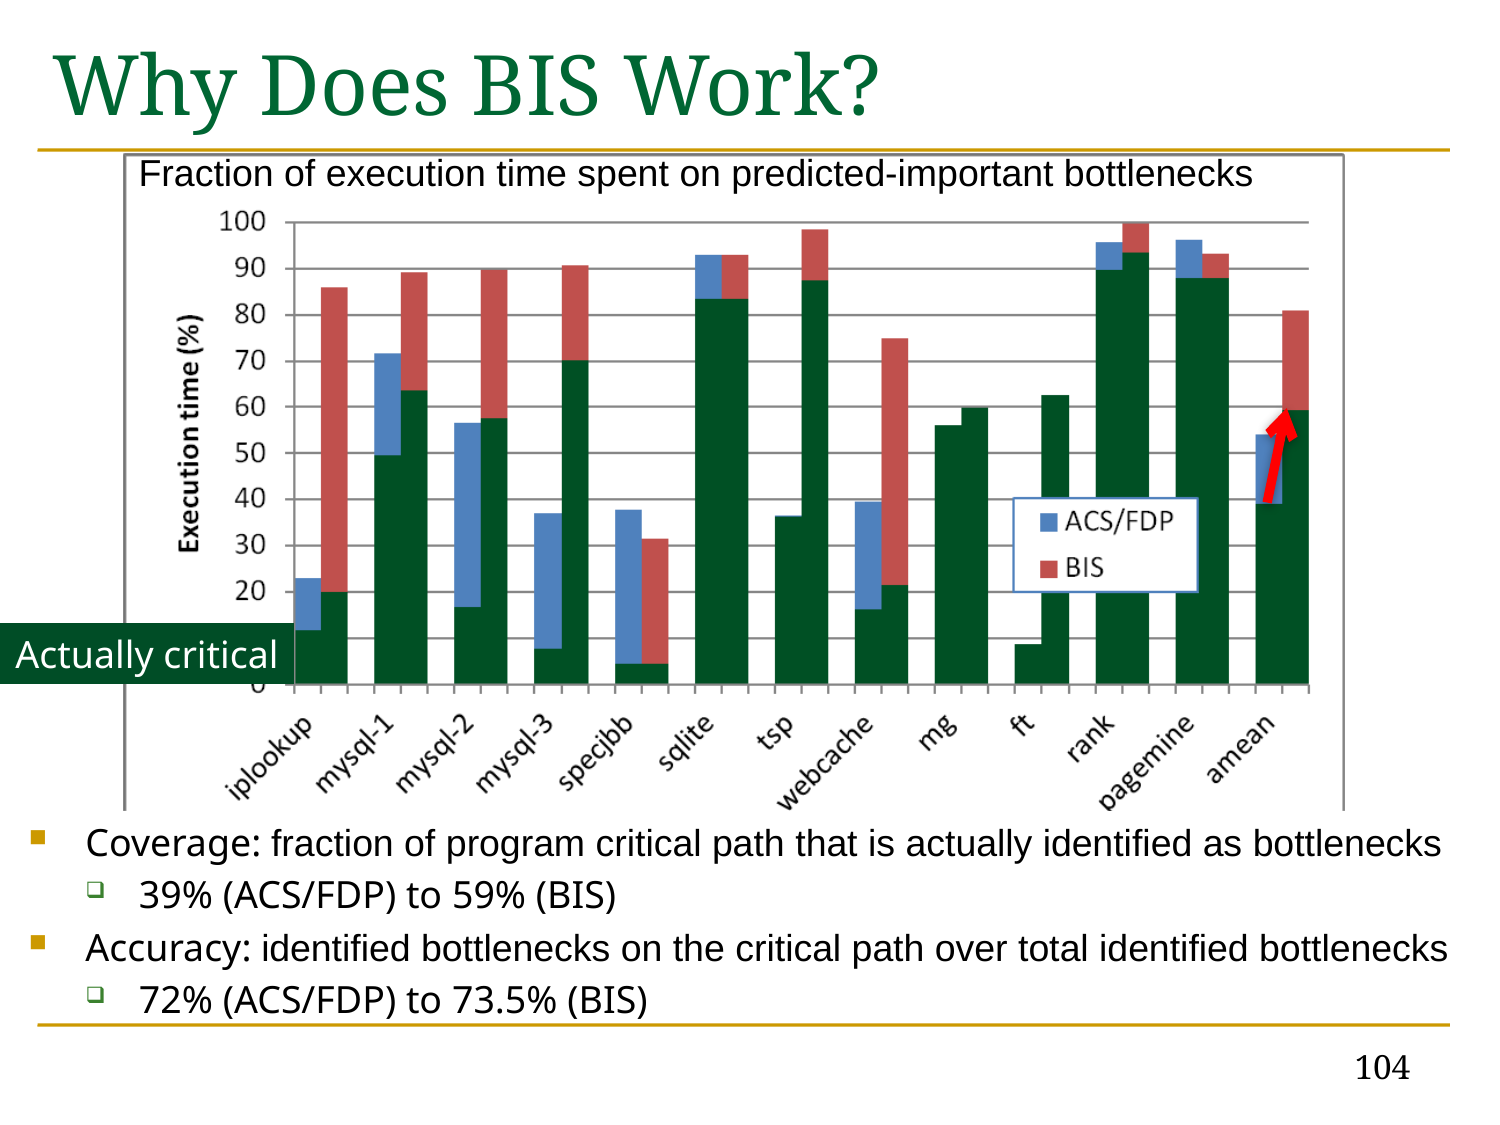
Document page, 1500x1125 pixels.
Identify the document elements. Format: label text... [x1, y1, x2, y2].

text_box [1266, 407, 1287, 503]
text_box Fraction of execution time spent on predicted-important bottlenecks [123, 141, 1269, 150]
picture [122, 152, 1346, 950]
list Coverage: fraction of program critical path that is actually identified as bottlenecks 39% (ACS/FDP) to 59% (BIS) Accuracy: identified bottlenecks on the critical path over total identified bottlenecks 72% (ACS/FDP) to 73.5% (BIS) [14, 810, 1481, 1018]
slide_number 104 [1074, 1023, 1426, 1100]
text_box Actually critical [0, 623, 116, 684]
title Why Does BIS Work? [37, 24, 1450, 149]
